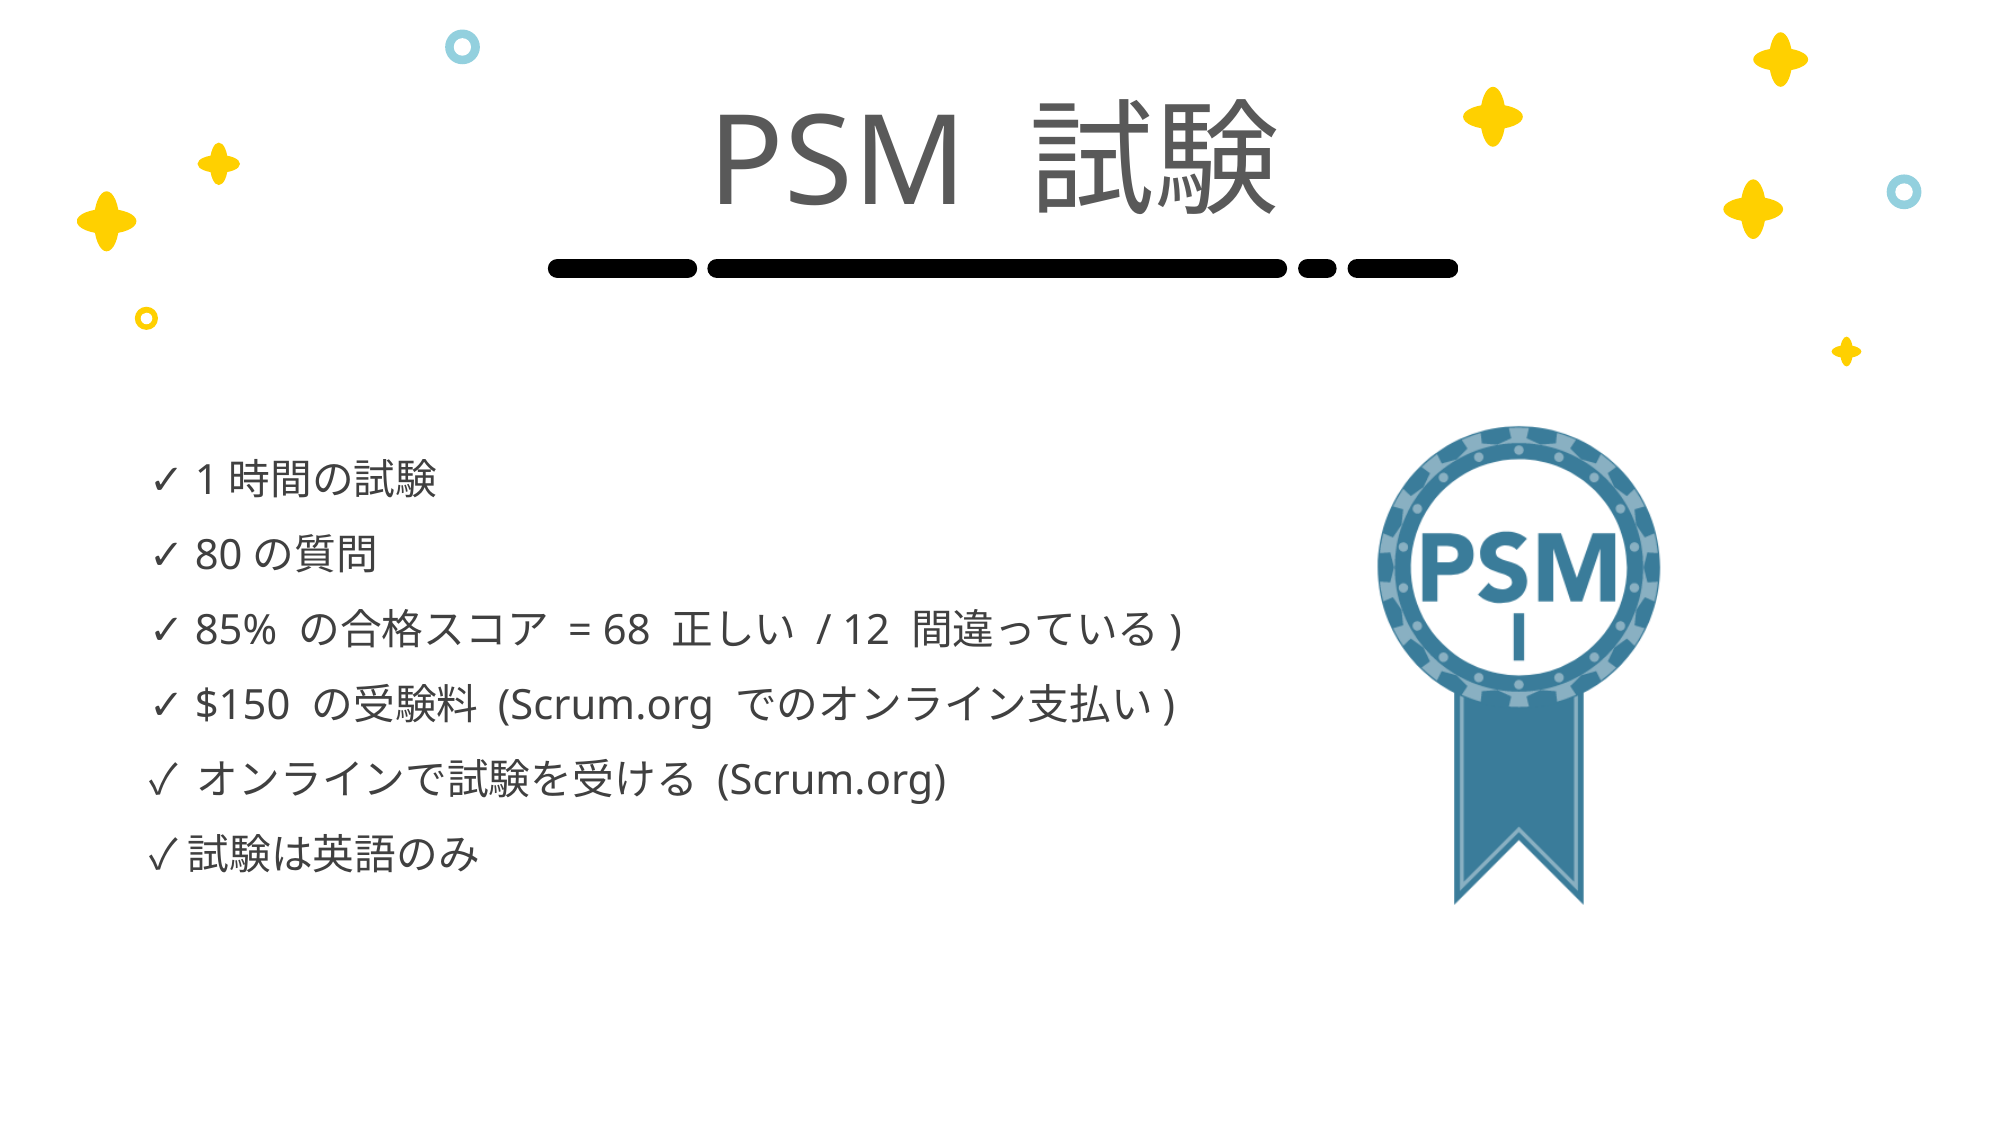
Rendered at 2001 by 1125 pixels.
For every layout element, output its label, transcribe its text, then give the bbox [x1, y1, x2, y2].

picture [1248, 0, 1925, 906]
text_box ✓ 1時間の試験 ✓ 80の質問 ✓ 85% の合格スコア = 68 正しい / 12 間違っている) ✓ $150 の受験料 (Scrum.org でのオンライン支払い) ✓ オンラインで試験を受ける (Scrum.org) ✓試験は英語のみ [134, 420, 1235, 886]
text_box PSM 試験 [694, 71, 1295, 237]
picture [76, 29, 1458, 375]
